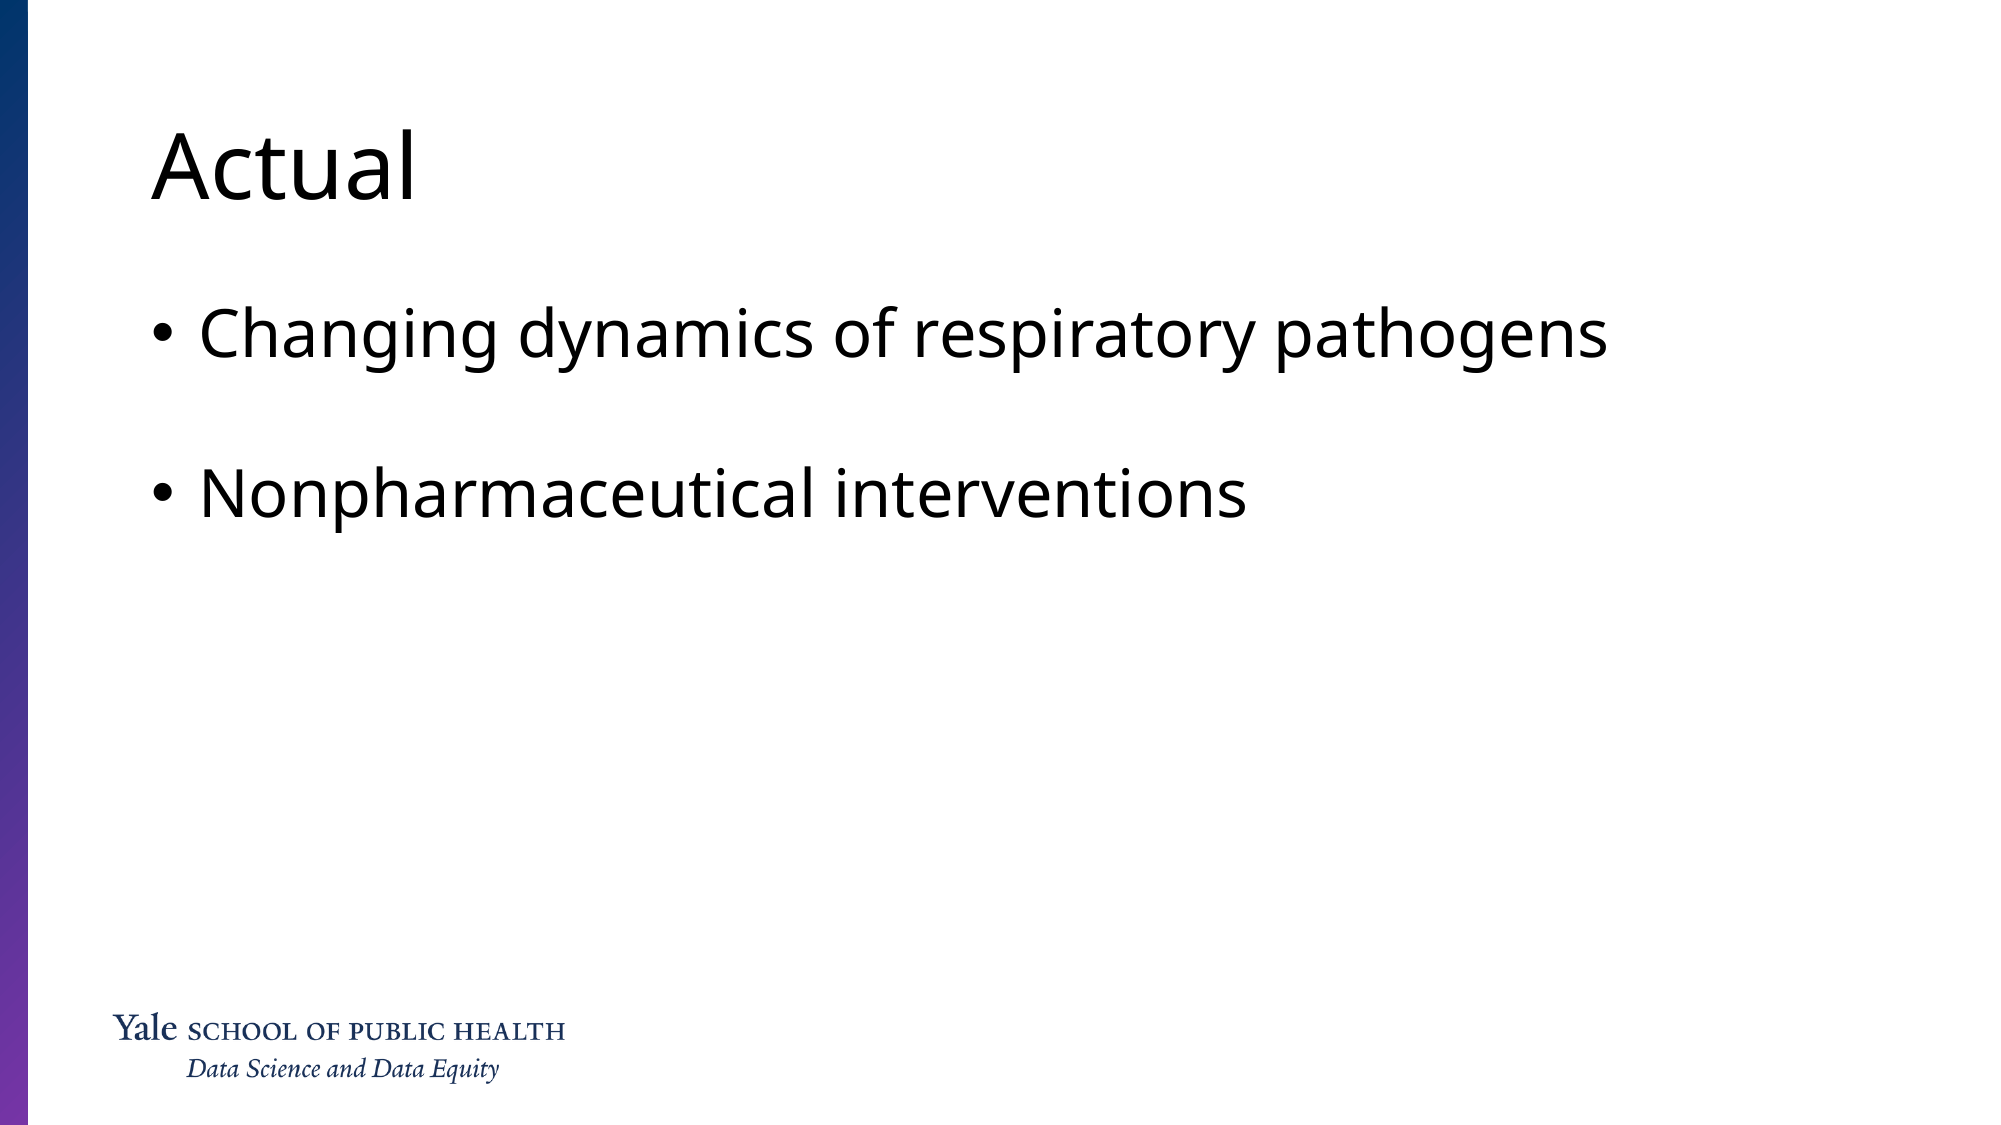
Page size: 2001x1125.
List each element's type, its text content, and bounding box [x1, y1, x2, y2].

text_box Changing dynamics of respiratory pathogens Nonpharmaceutical interventions [136, 283, 1676, 539]
list Actual [136, 112, 1842, 234]
picture [112, 1012, 565, 1084]
